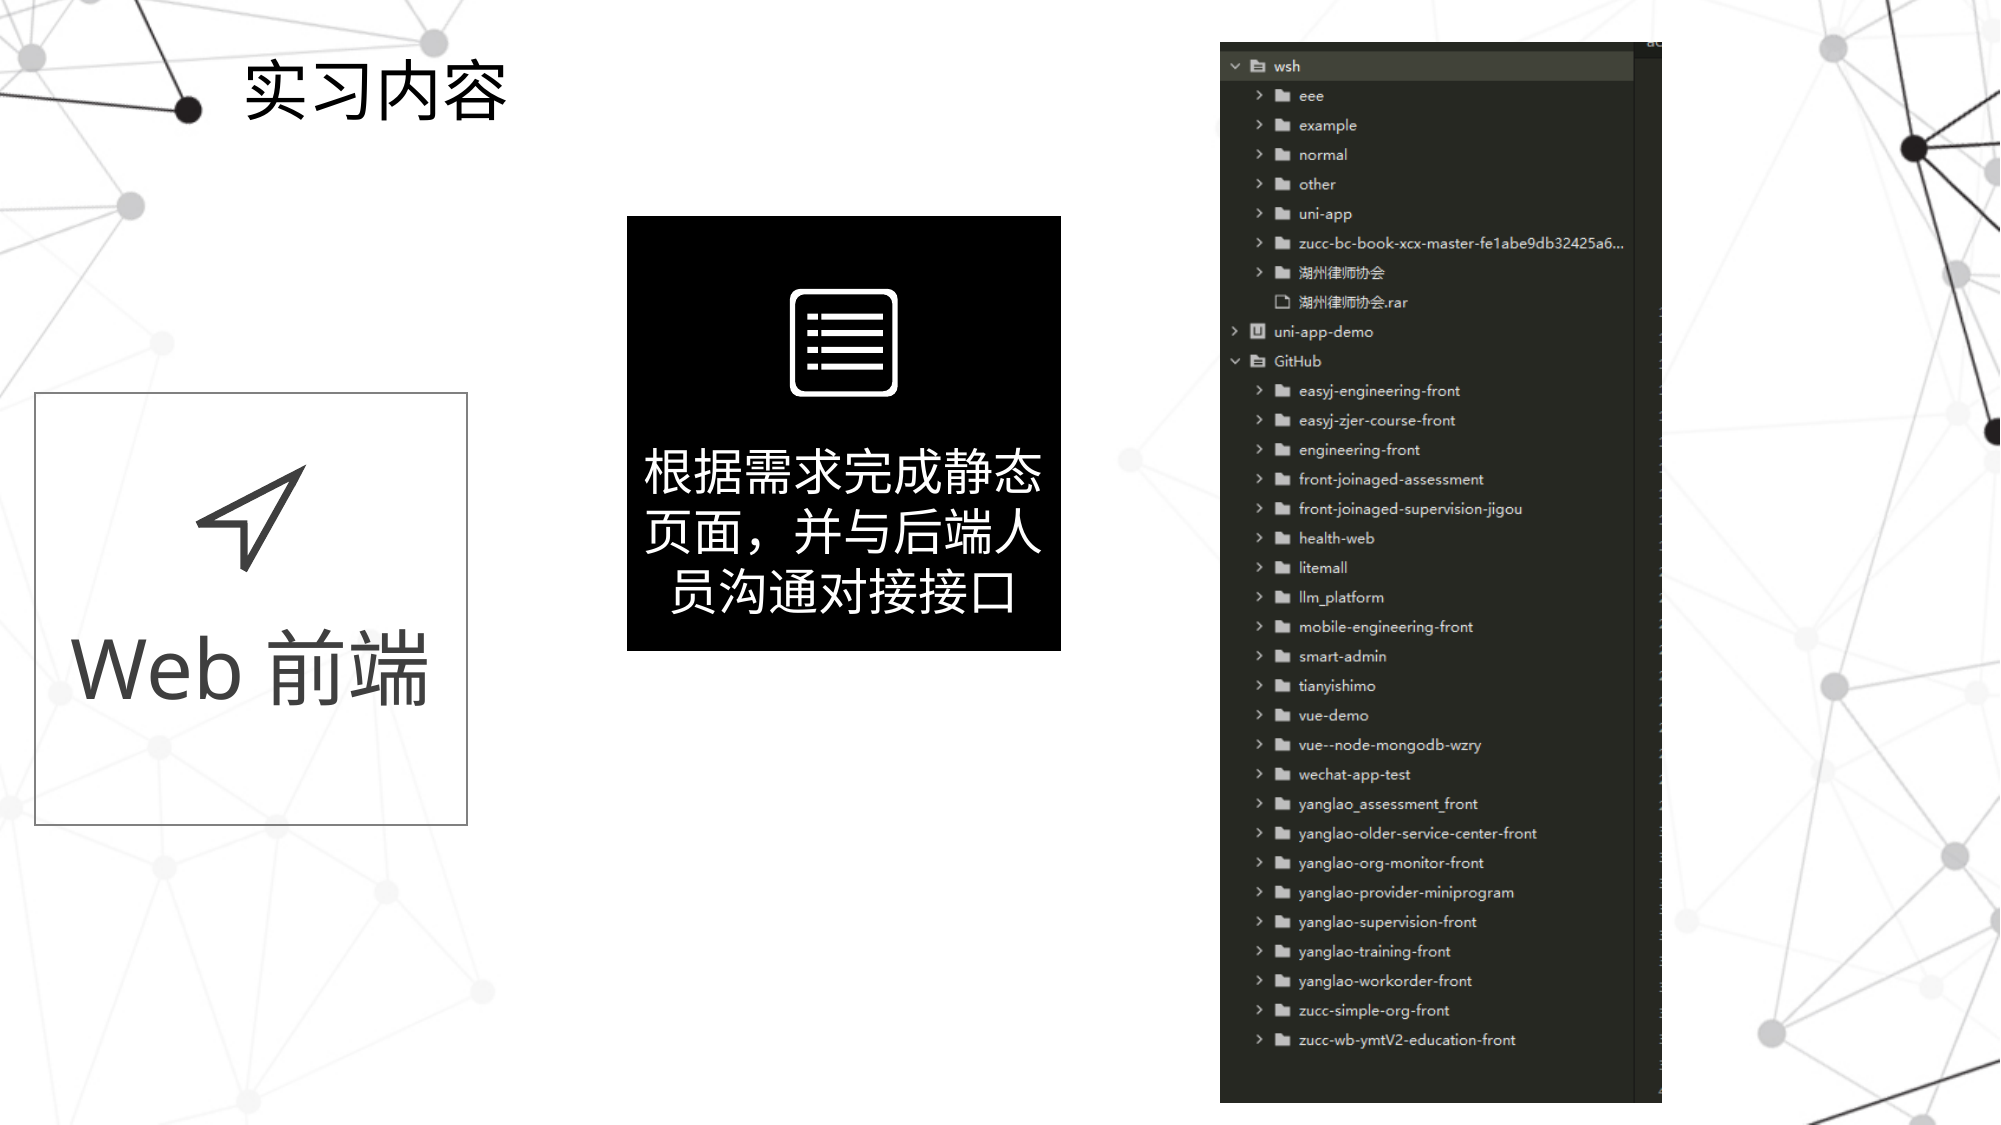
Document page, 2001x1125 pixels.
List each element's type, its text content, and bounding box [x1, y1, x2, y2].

text_box 根据需求完成静态页面，并与后端人员沟通对接接口 [627, 433, 1060, 629]
text_box Web前端 [35, 609, 468, 724]
text_box [34, 392, 468, 826]
title 实习内容 [227, 40, 1395, 137]
text_box [627, 216, 1061, 651]
text_box [788, 287, 899, 398]
text_box [194, 462, 309, 574]
picture [0, 0, 2000, 1125]
